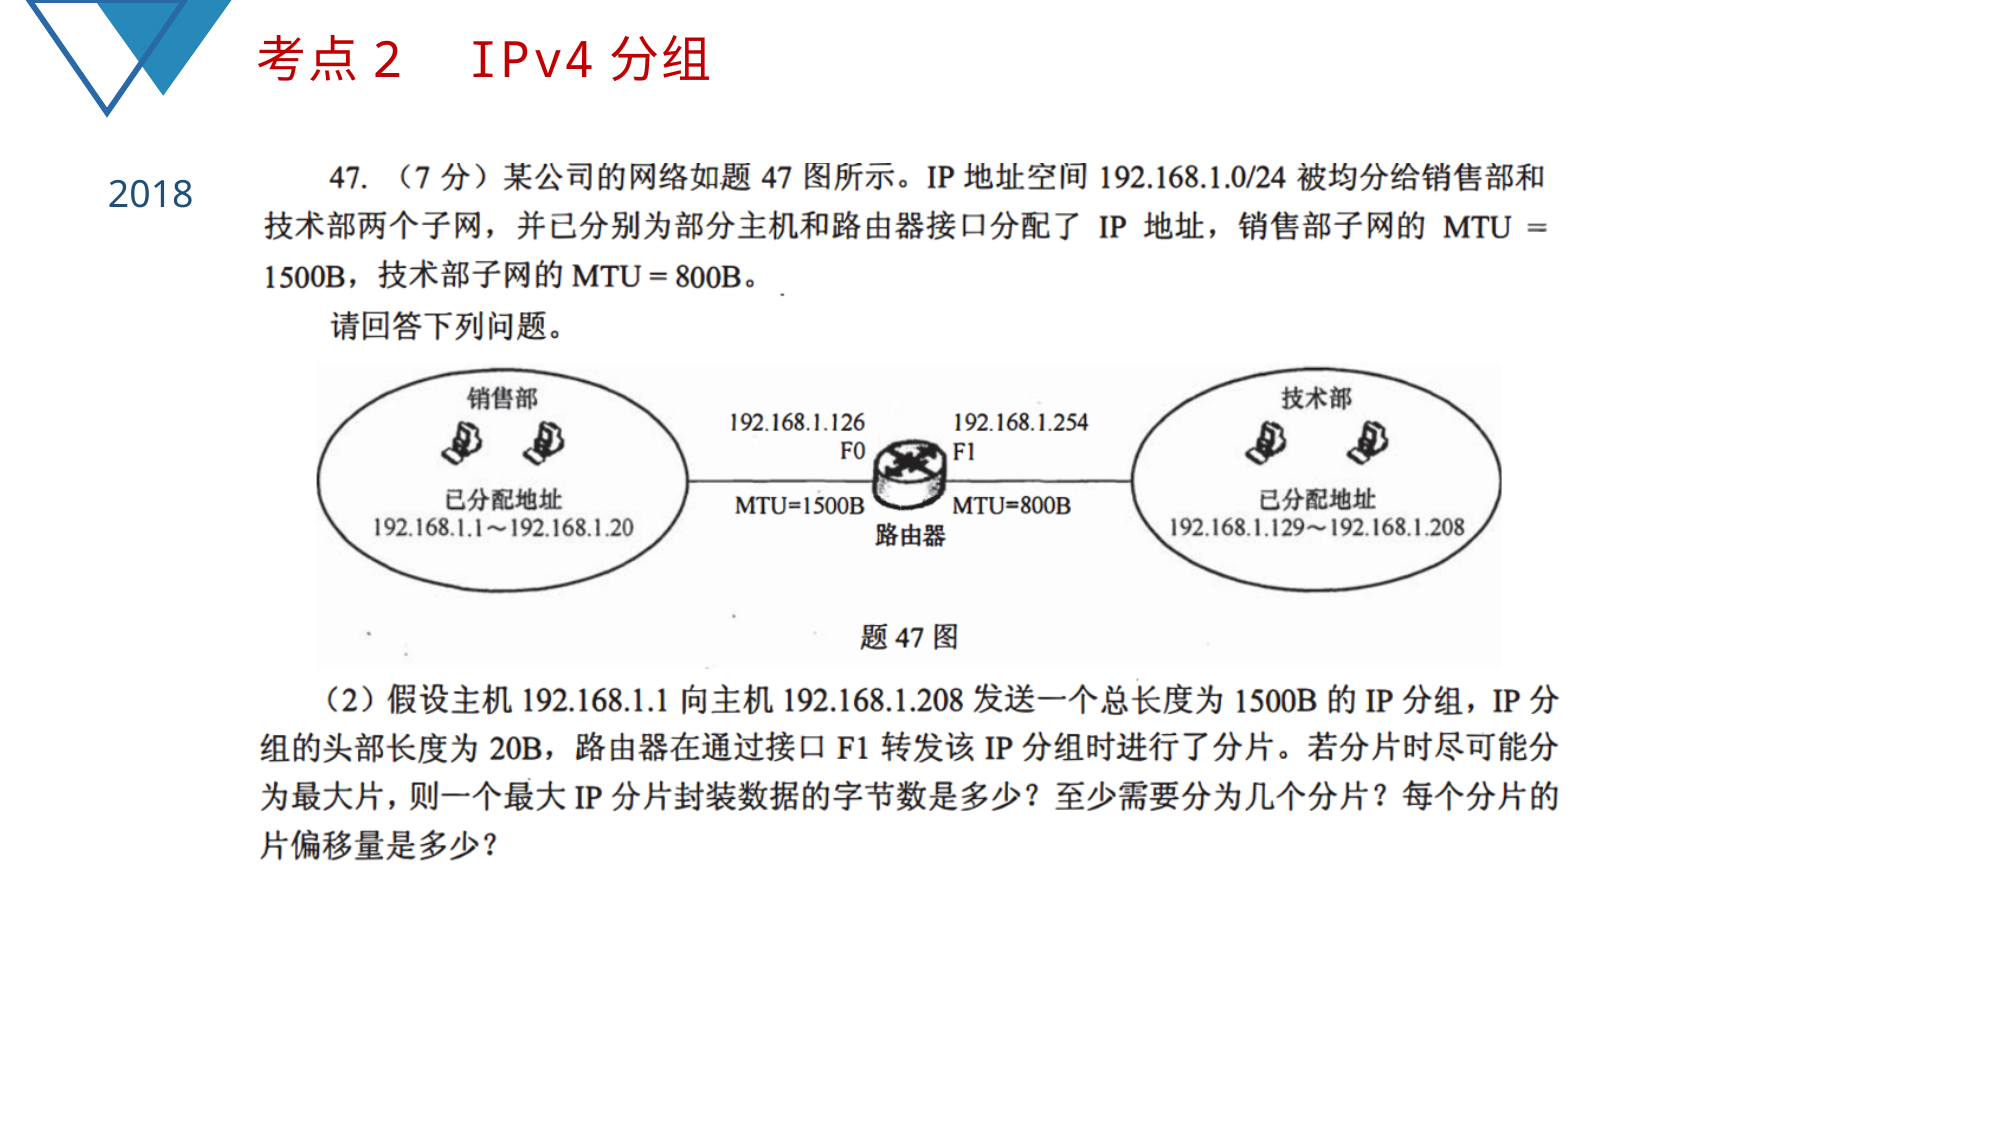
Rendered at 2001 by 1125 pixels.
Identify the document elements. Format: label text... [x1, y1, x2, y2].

text_box 考点2 IPv4分组 [241, 20, 1654, 95]
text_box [29, 0, 232, 113]
picture [241, 361, 1562, 875]
picture [258, 163, 1551, 346]
text_box 2018 [93, 163, 217, 223]
